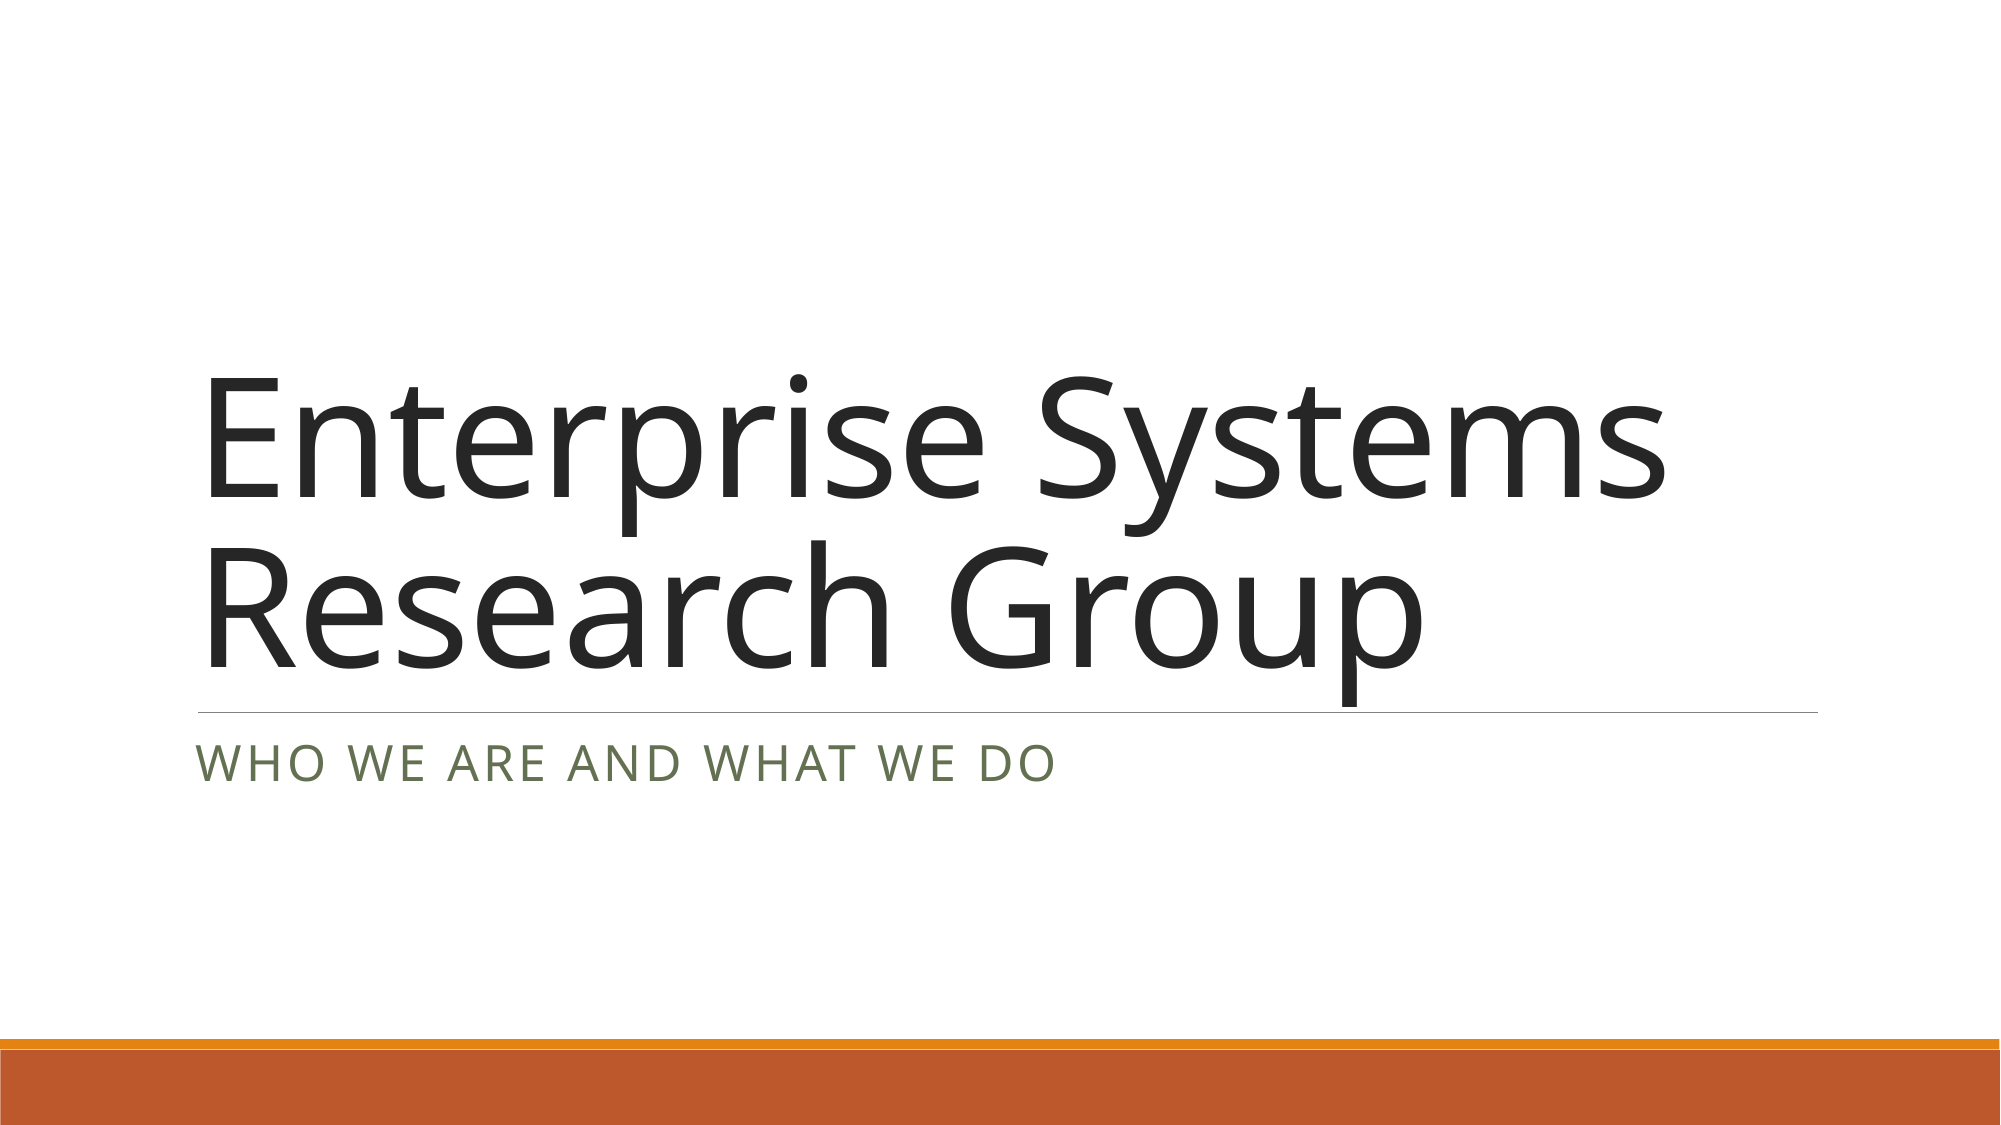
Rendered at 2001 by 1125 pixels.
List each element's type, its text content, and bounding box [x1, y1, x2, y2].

subtitle Who we are and what we do [180, 730, 1831, 919]
title Enterprise Systems Research Group [180, 124, 1830, 710]
